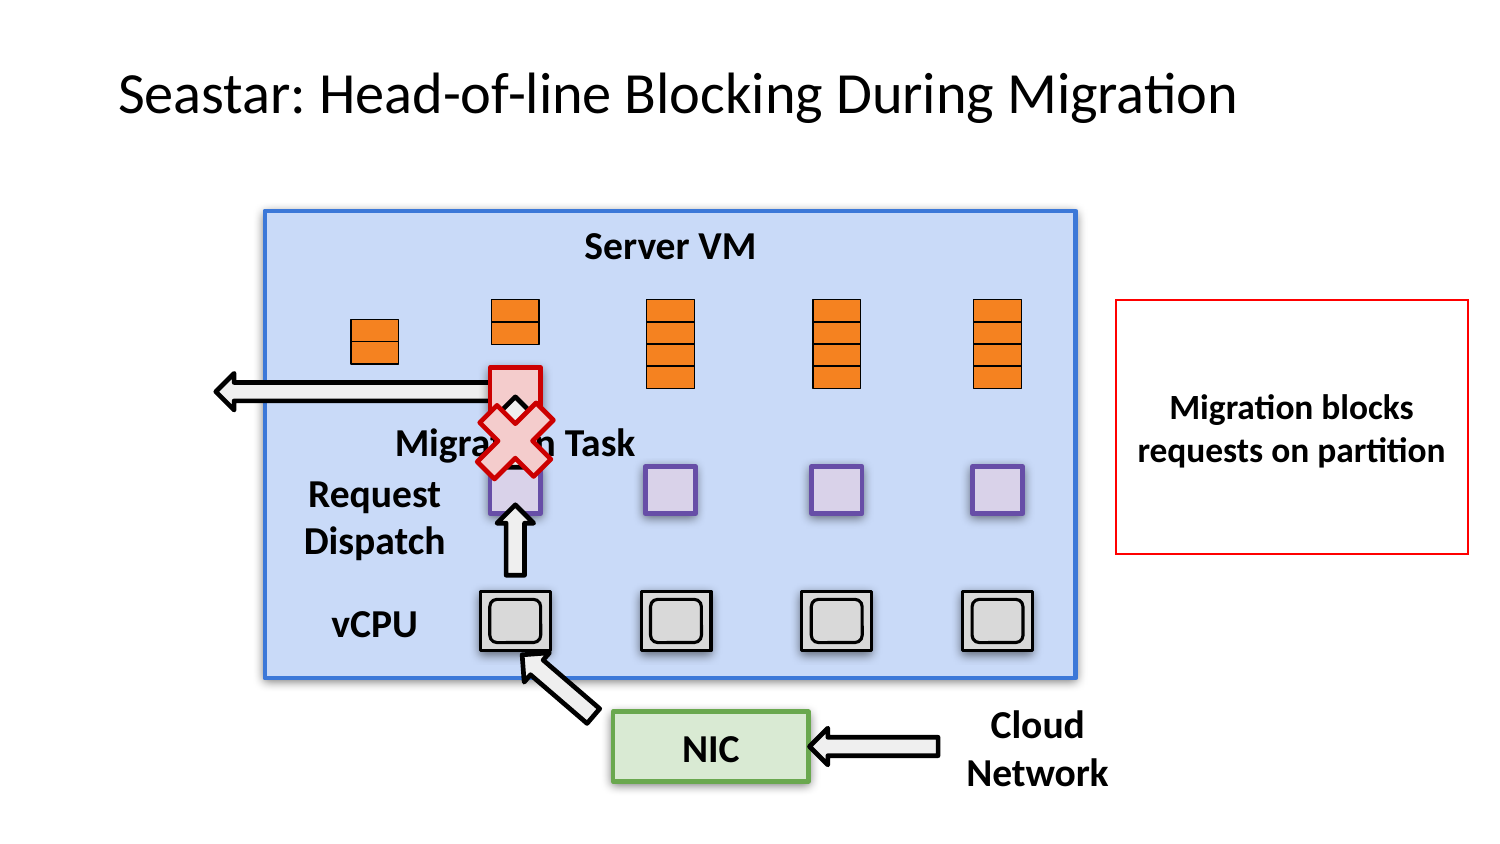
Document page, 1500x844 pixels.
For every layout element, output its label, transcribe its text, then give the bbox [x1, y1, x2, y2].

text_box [801, 591, 873, 651]
text_box Request Dispatch [286, 492, 464, 538]
text_box Migration Task [373, 418, 497, 464]
text_box Server VM [264, 210, 1076, 679]
text_box Migration blocks requests on partition [1115, 299, 1468, 554]
text_box vCPU [299, 599, 451, 645]
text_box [812, 299, 861, 389]
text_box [646, 299, 695, 389]
text_box [645, 466, 696, 514]
text_box [809, 728, 939, 765]
text_box [215, 373, 482, 411]
text_box [490, 468, 541, 514]
title Seastar: Head-of-line Blocking During Migration [103, 33, 1397, 156]
text_box Cloud Network [949, 723, 1127, 770]
text_box [507, 459, 524, 468]
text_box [640, 591, 712, 651]
text_box [502, 396, 529, 422]
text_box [491, 299, 540, 345]
text_box [522, 659, 600, 724]
text_box [811, 466, 863, 514]
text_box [962, 591, 1033, 651]
text_box [496, 504, 534, 576]
text_box [490, 367, 541, 411]
text_box [972, 466, 1023, 514]
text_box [973, 299, 1022, 389]
text_box [477, 402, 554, 479]
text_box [480, 591, 551, 651]
text_box NIC [613, 711, 809, 782]
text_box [350, 319, 399, 365]
text_box Migration Task [534, 418, 658, 464]
